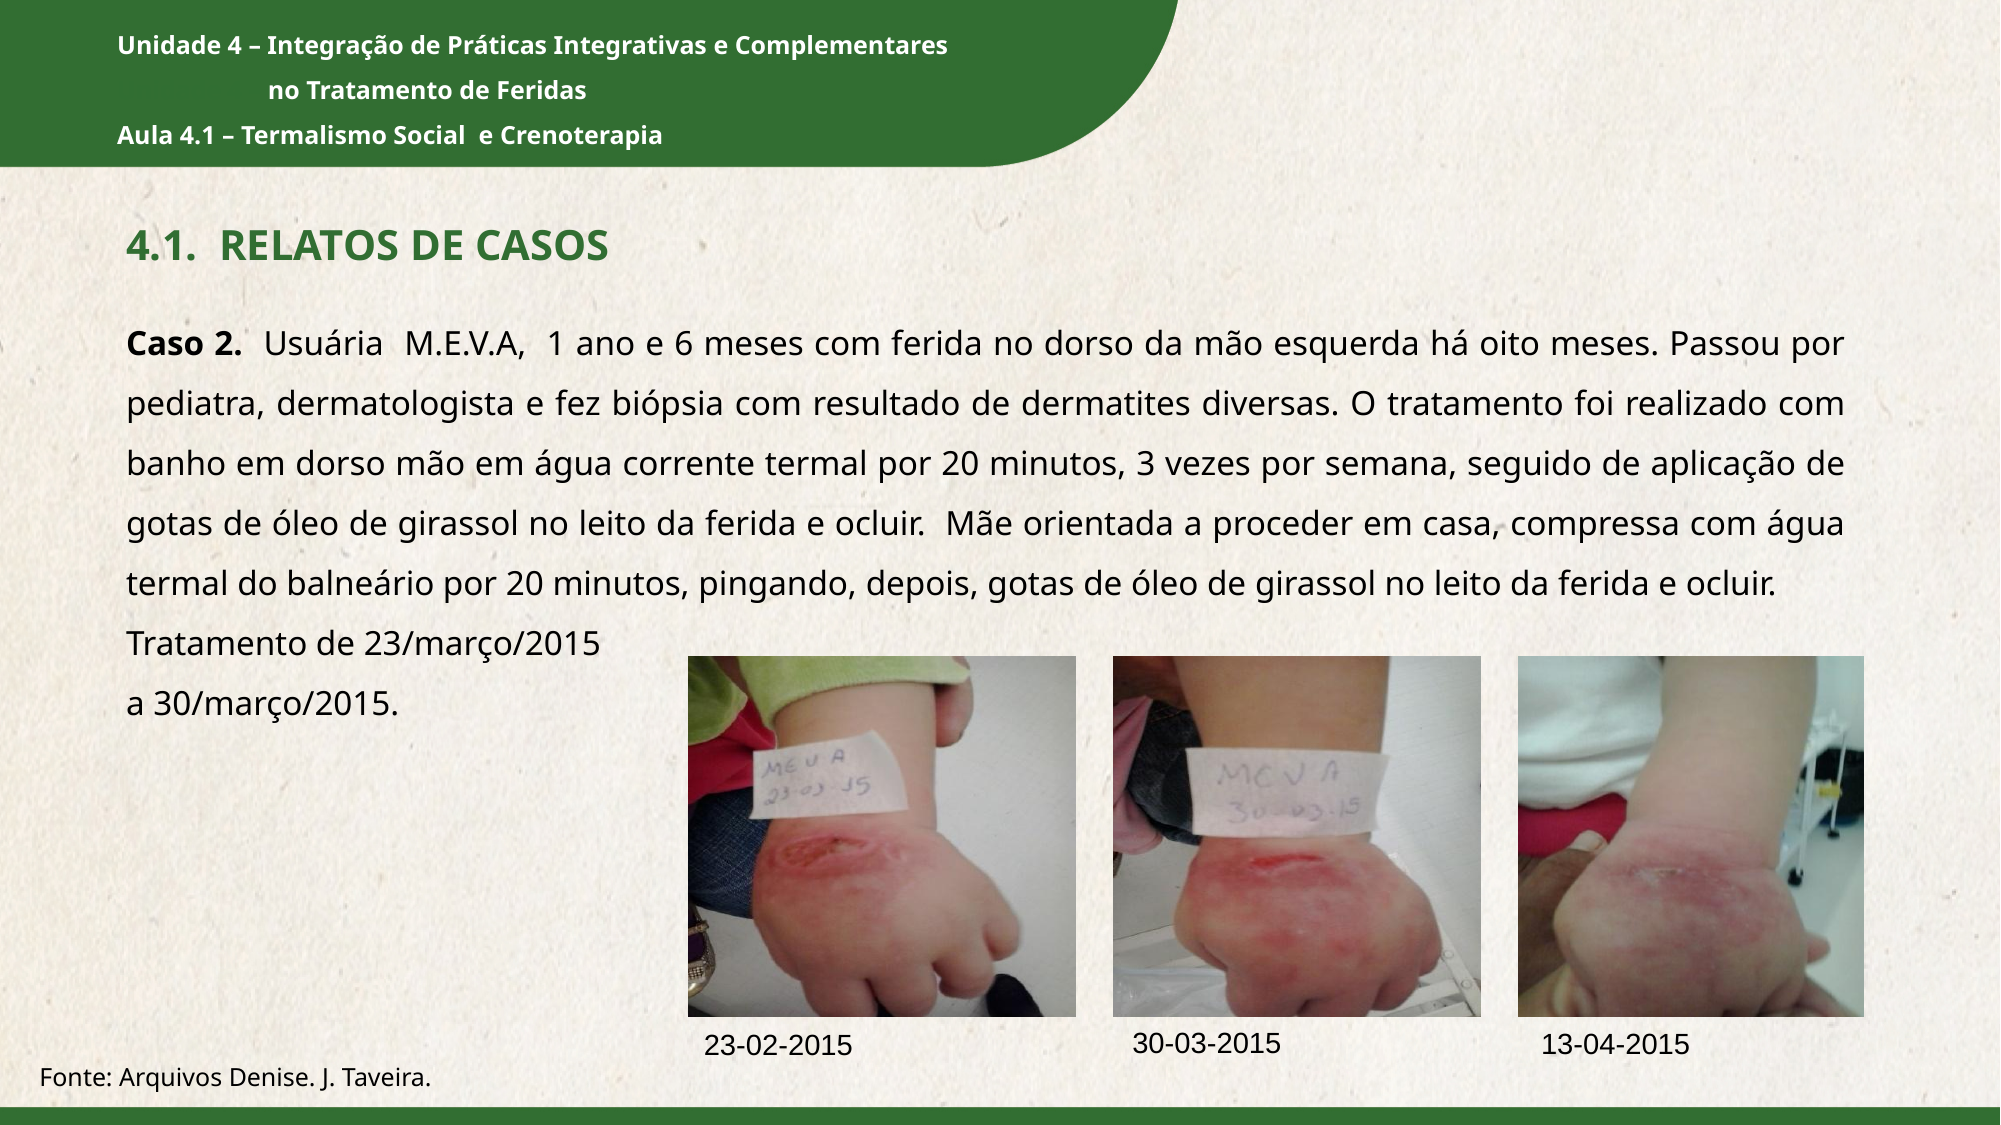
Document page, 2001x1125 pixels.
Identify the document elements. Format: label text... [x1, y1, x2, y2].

picture [0, 0, 2000, 1125]
text_box Caso 2. Usuária M.E.V.A, 1 ano e 6 meses com ferida no dorso da mão esquerda há oito meses. Passou por pediatra, dermatologista e fez biópsia com resultado de dermatites diversas. O tratamento foi realizado com banho em dorso mão em água corrente termal por 20 minutos, 3 vezes por semana, seguido de aplicação de gotas de óleo de girassol no leito da ferida e ocluir. Mãe orientada a proceder em casa, compressa com água termal do balneário por 20 minutos, pingando, depois, gotas de óleo de girassol no leito da ferida e ocluir. Tratamento de 23/março/2015 a 30/março/2015. [111, 295, 1864, 730]
text_box Fonte: Arquivos Denise. J. Taveira. [24, 1053, 453, 1125]
text_box 4.1. RELATOS DE CASOS [111, 211, 1864, 277]
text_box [688, 656, 1864, 1069]
